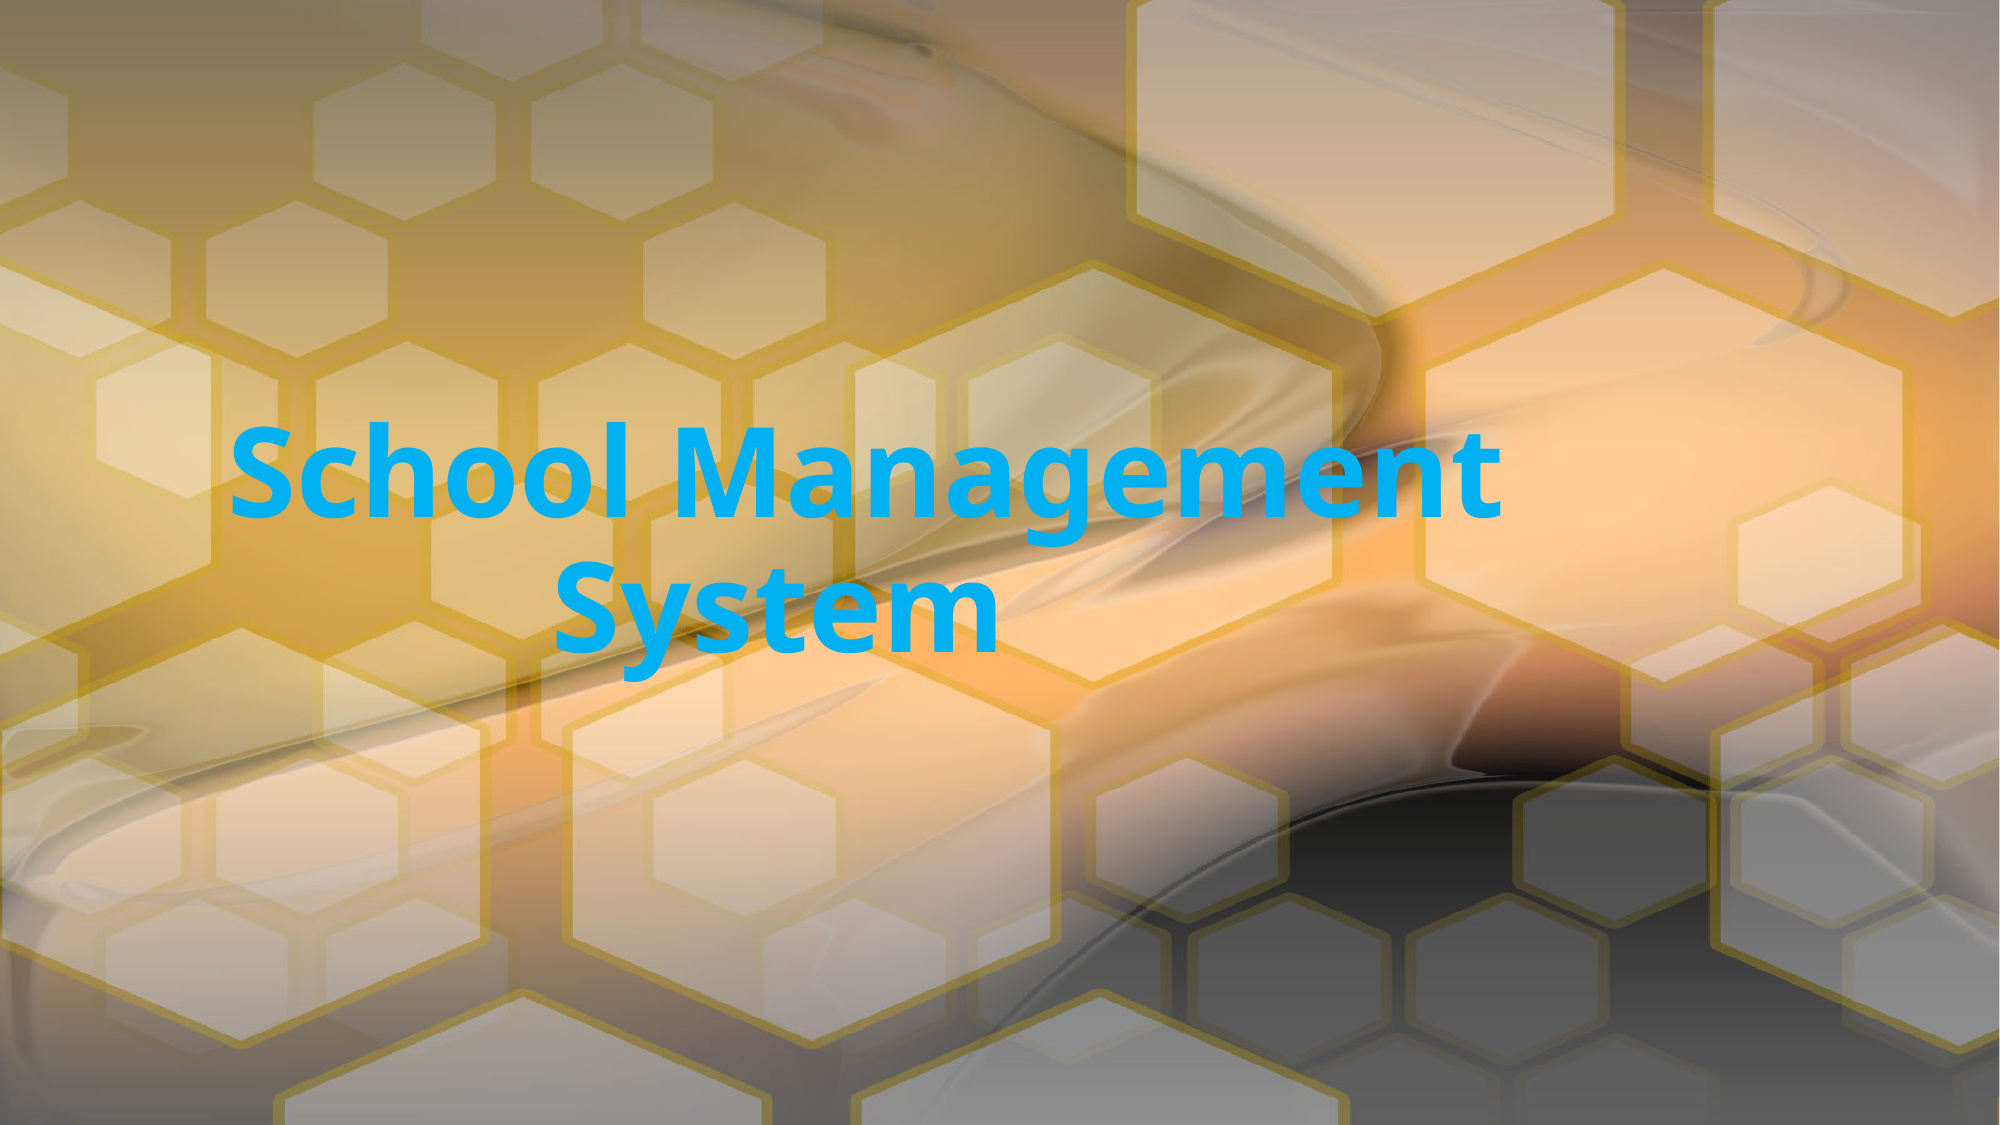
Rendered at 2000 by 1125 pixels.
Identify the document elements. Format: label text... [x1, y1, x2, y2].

picture [0, 0, 2000, 1125]
title School Management System [212, 162, 1600, 688]
